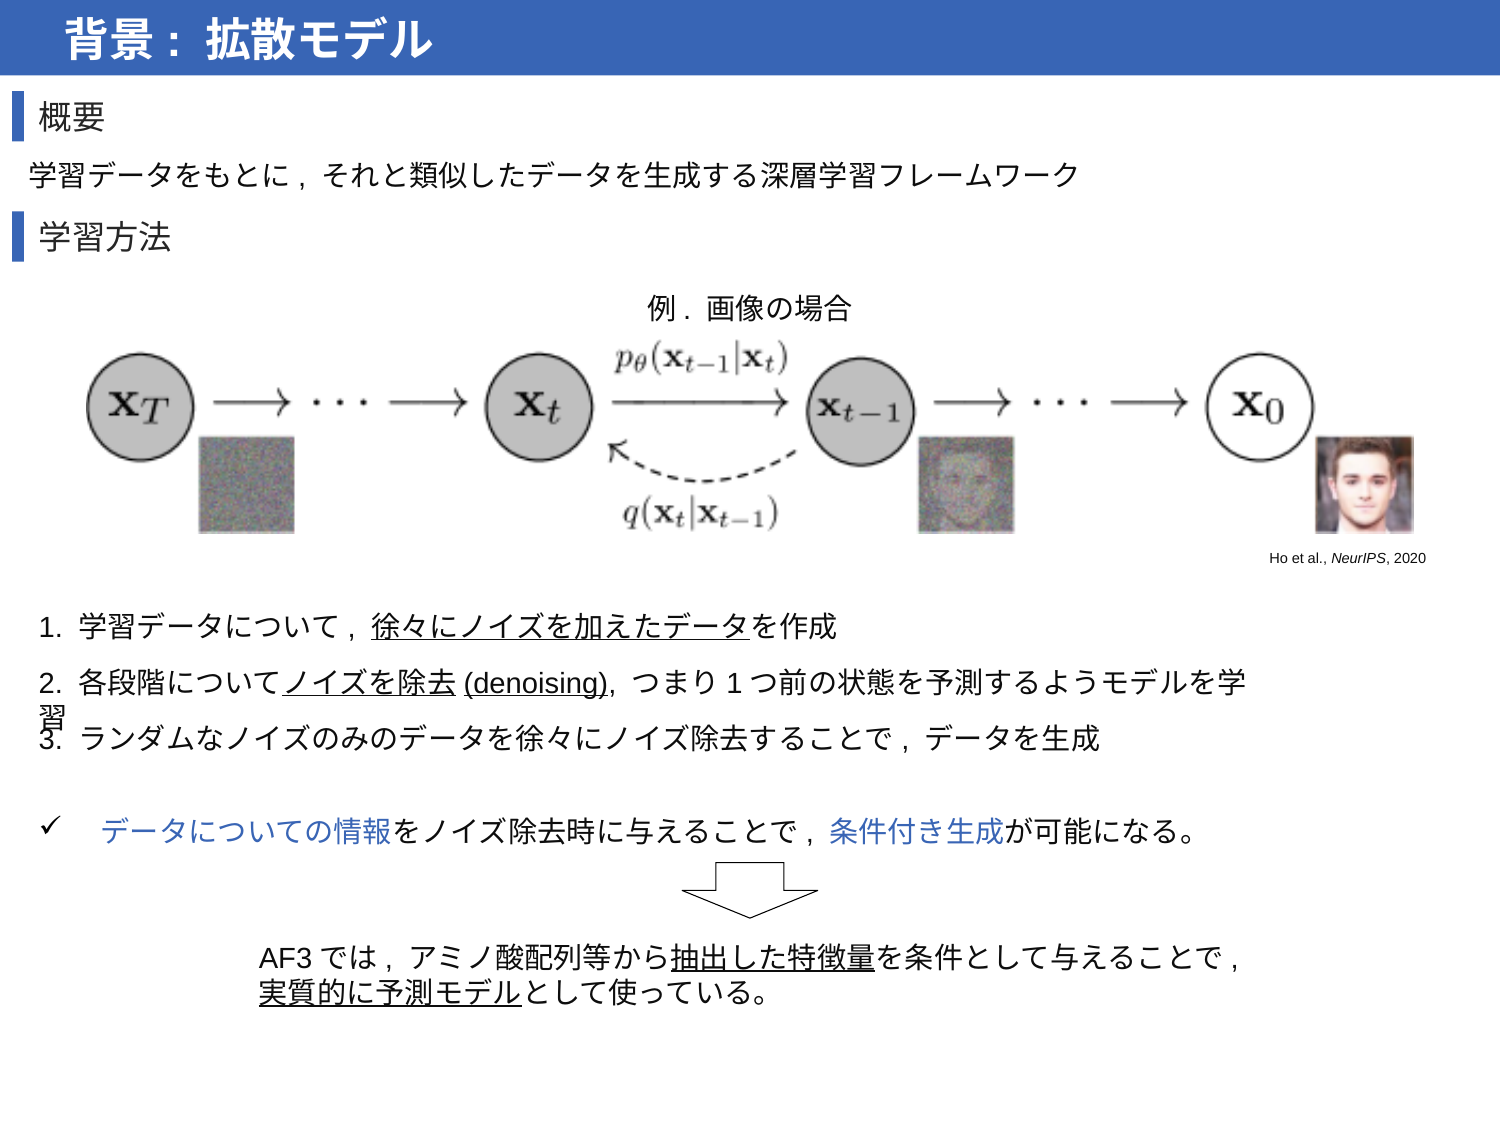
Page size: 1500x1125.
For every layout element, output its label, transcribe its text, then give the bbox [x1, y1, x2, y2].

text_box [681, 861, 819, 920]
text_box 背景: 拡散モデル [0, 0, 1500, 76]
text_box Ho et al., NeurIPS, 2020 [1096, 532, 1441, 574]
picture [86, 339, 1414, 534]
text_box 概要 [23, 88, 1488, 144]
text_box [11, 90, 25, 142]
text_box データについての情報をノイズ除去時に与えることで, 条件付き生成が可能になる。 [23, 806, 1377, 857]
text_box AF3では, アミノ酸配列等から抽出した特徴量を条件として与えることで, 実質的に予測モデルとして使っている。 [244, 932, 1256, 1017]
text_box 3. ランダムなノイズのみのデータを徐々にノイズ除去することで, データを生成 [23, 712, 1269, 763]
text_box 例. 画像の場合 [629, 283, 871, 333]
text_box [11, 210, 25, 263]
text_box 学習データをもとに, それと類似したデータを生成する深層学習フレームワーク [13, 149, 1377, 200]
text_box 学習方法 [23, 208, 1488, 264]
text_box 1. 学習データについて, 徐々にノイズを加えたデータを作成 [23, 600, 1269, 651]
text_box 2. 各段階についてノイズを除去(denoising), つまり1つ前の状態を予測するようモデルを学習 [23, 656, 1269, 712]
